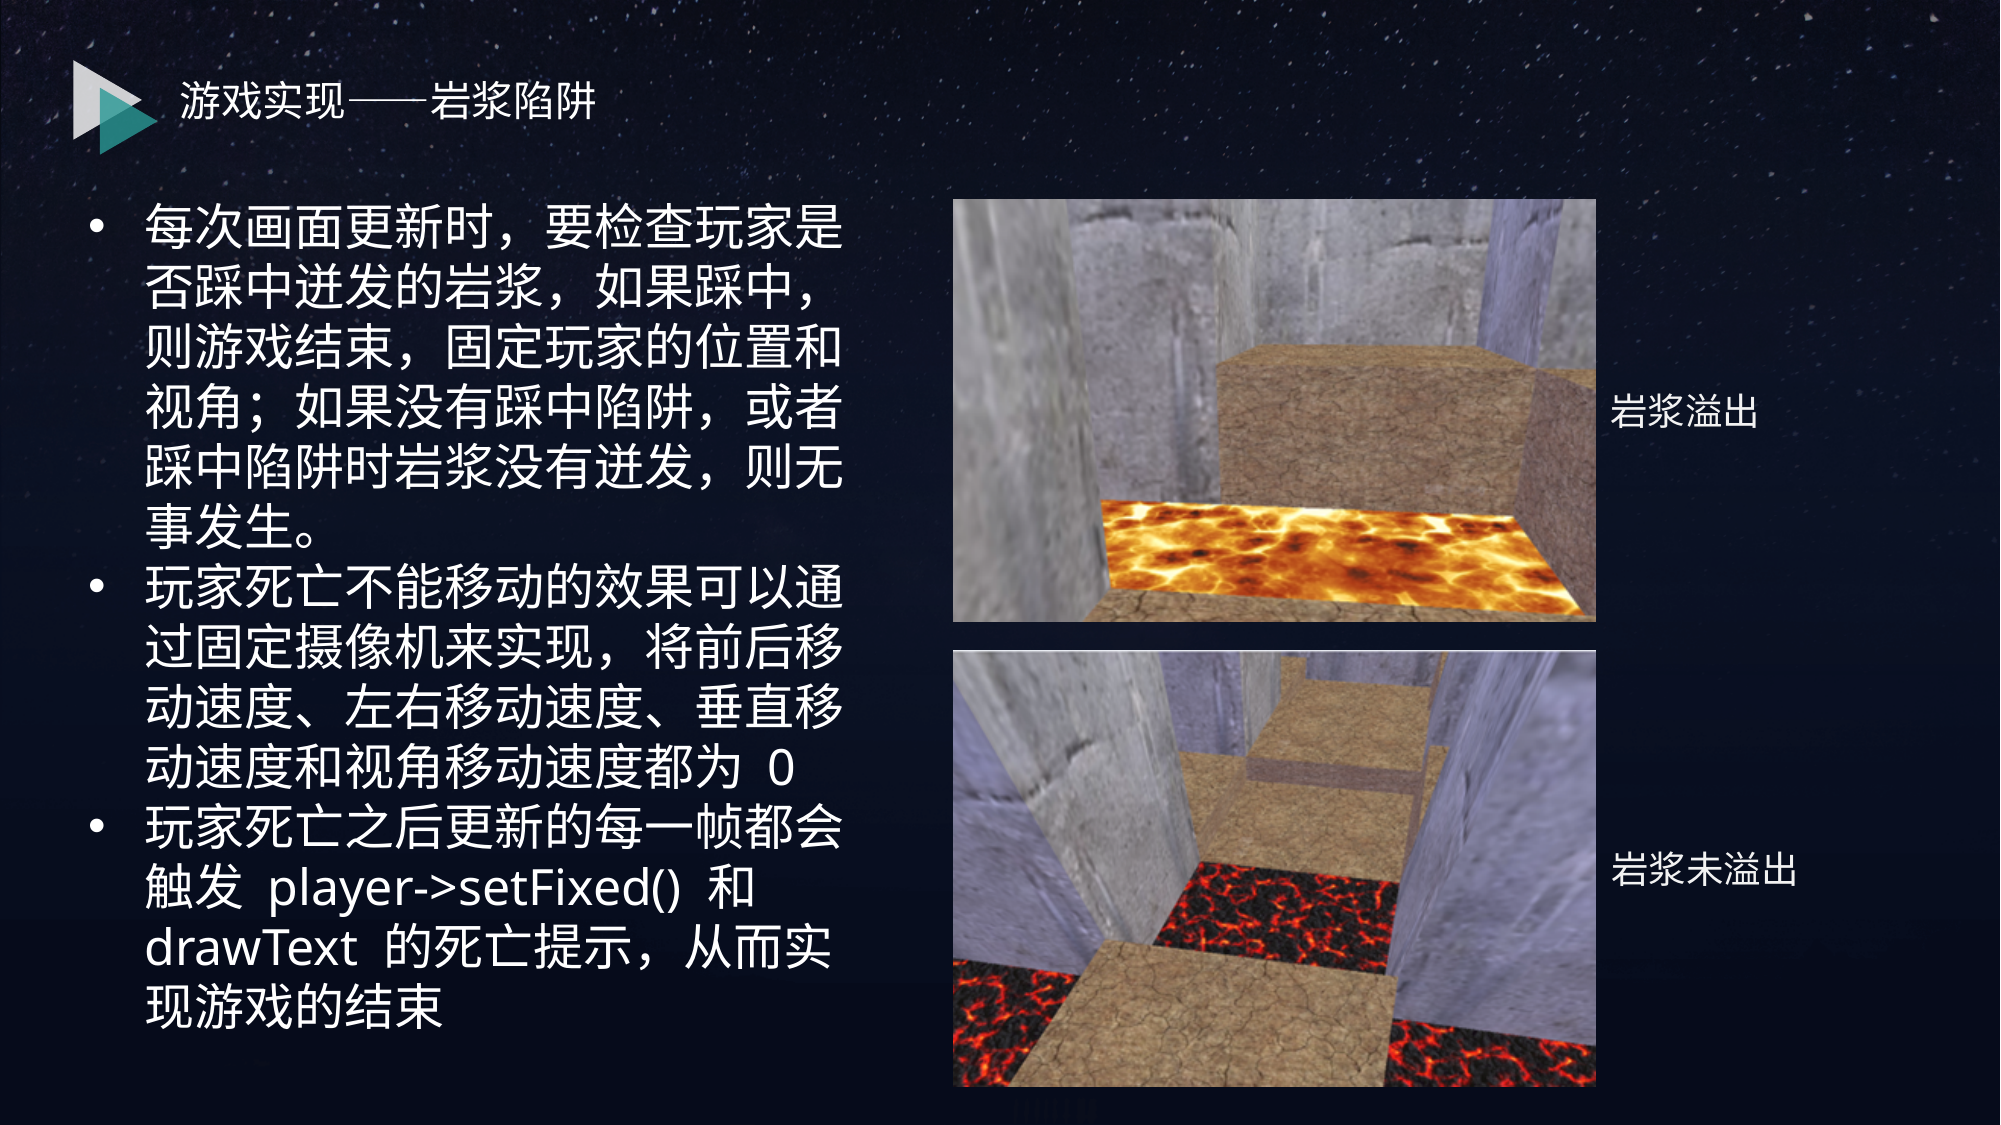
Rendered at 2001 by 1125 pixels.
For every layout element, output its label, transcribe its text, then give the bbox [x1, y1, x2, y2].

text_box 游戏实现——岩浆陷阱 [164, 67, 612, 118]
text_box 岩浆未溢出 [1596, 838, 1814, 899]
text_box 每次画面更新时，要检查玩家是否踩中迸发的岩浆，如果踩中，则游戏结束，固定玩家的位置和视角；如果没有踩中陷阱，或者踩中陷阱时岩浆没有迸发，则无事发生。 玩家死亡不能移动的效果可以通过固定摄像机来实现，将前后移动速度、左右移动速度、垂直移动速度和视角移动速度都为 0 玩家死亡之后更新的每一帧都会触发 player->setFixed() 和 drawText 的死亡提示，从而实现游戏的结束 [73, 118, 896, 1043]
text_box 岩浆溢出 [1596, 380, 1789, 440]
picture [0, 0, 2000, 1125]
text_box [73, 60, 158, 155]
